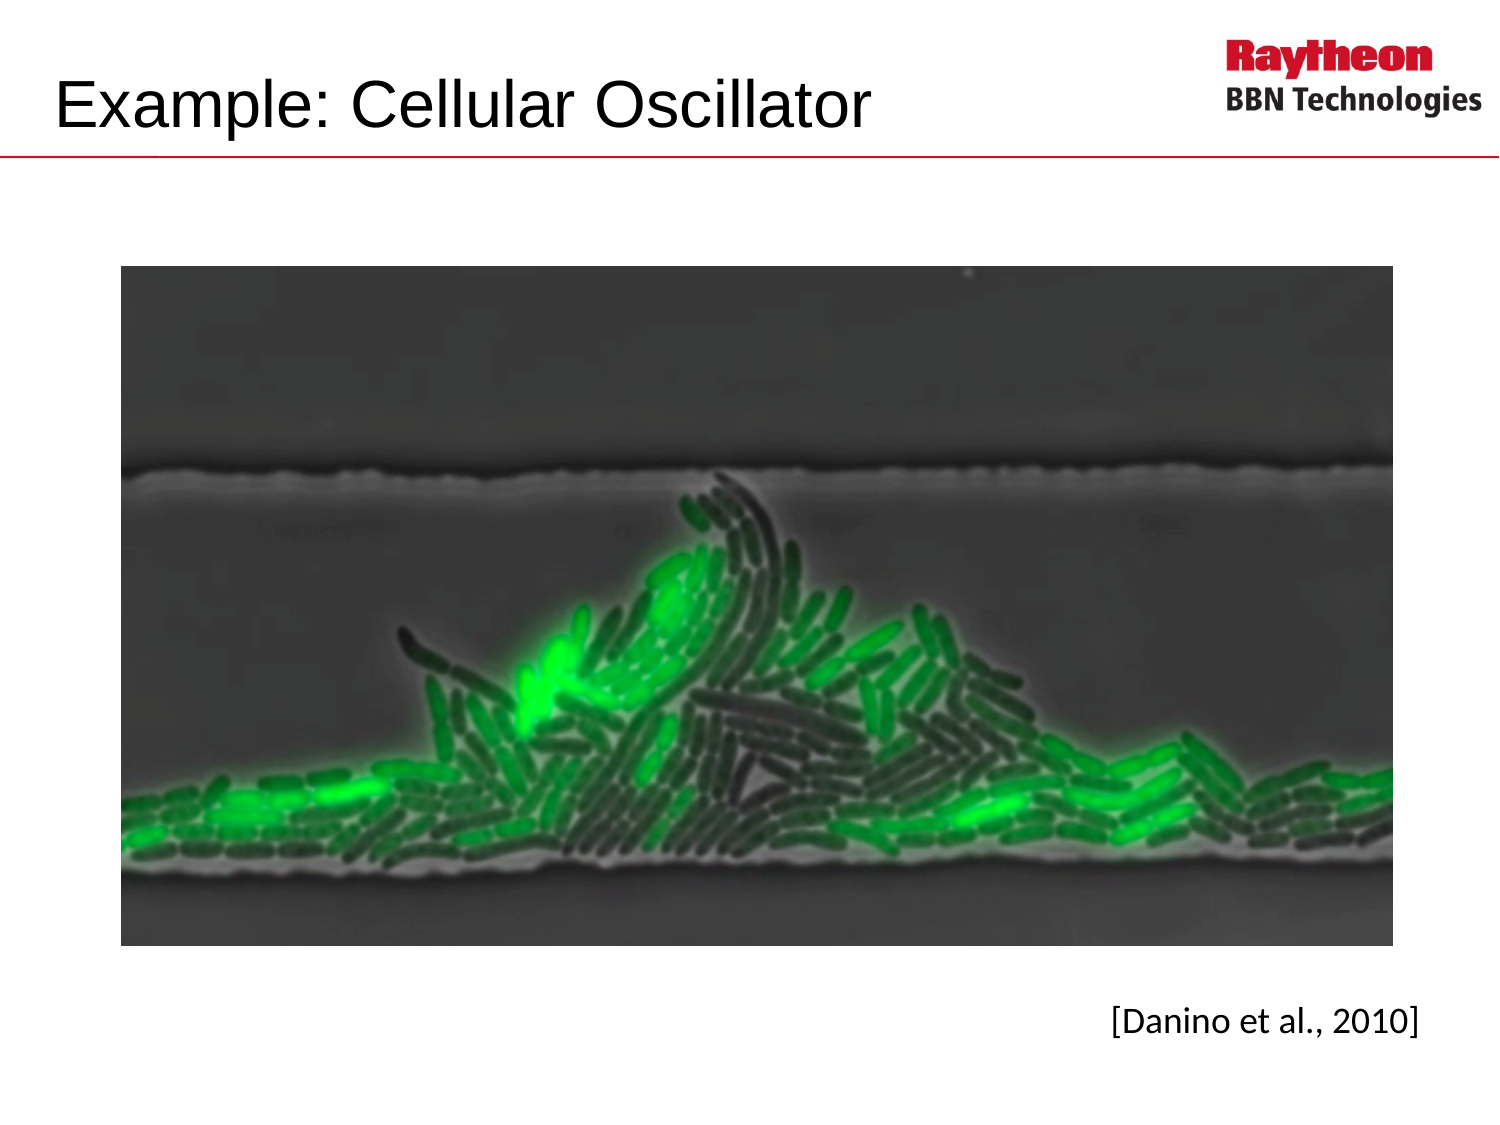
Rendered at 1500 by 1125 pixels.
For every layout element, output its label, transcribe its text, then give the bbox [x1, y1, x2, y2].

picture [1222, 36, 1484, 121]
title Example: Cellular Oscillator [39, 44, 1390, 158]
text_box [Danino et al., 2010] [1095, 989, 1457, 1049]
picture [121, 266, 1394, 947]
